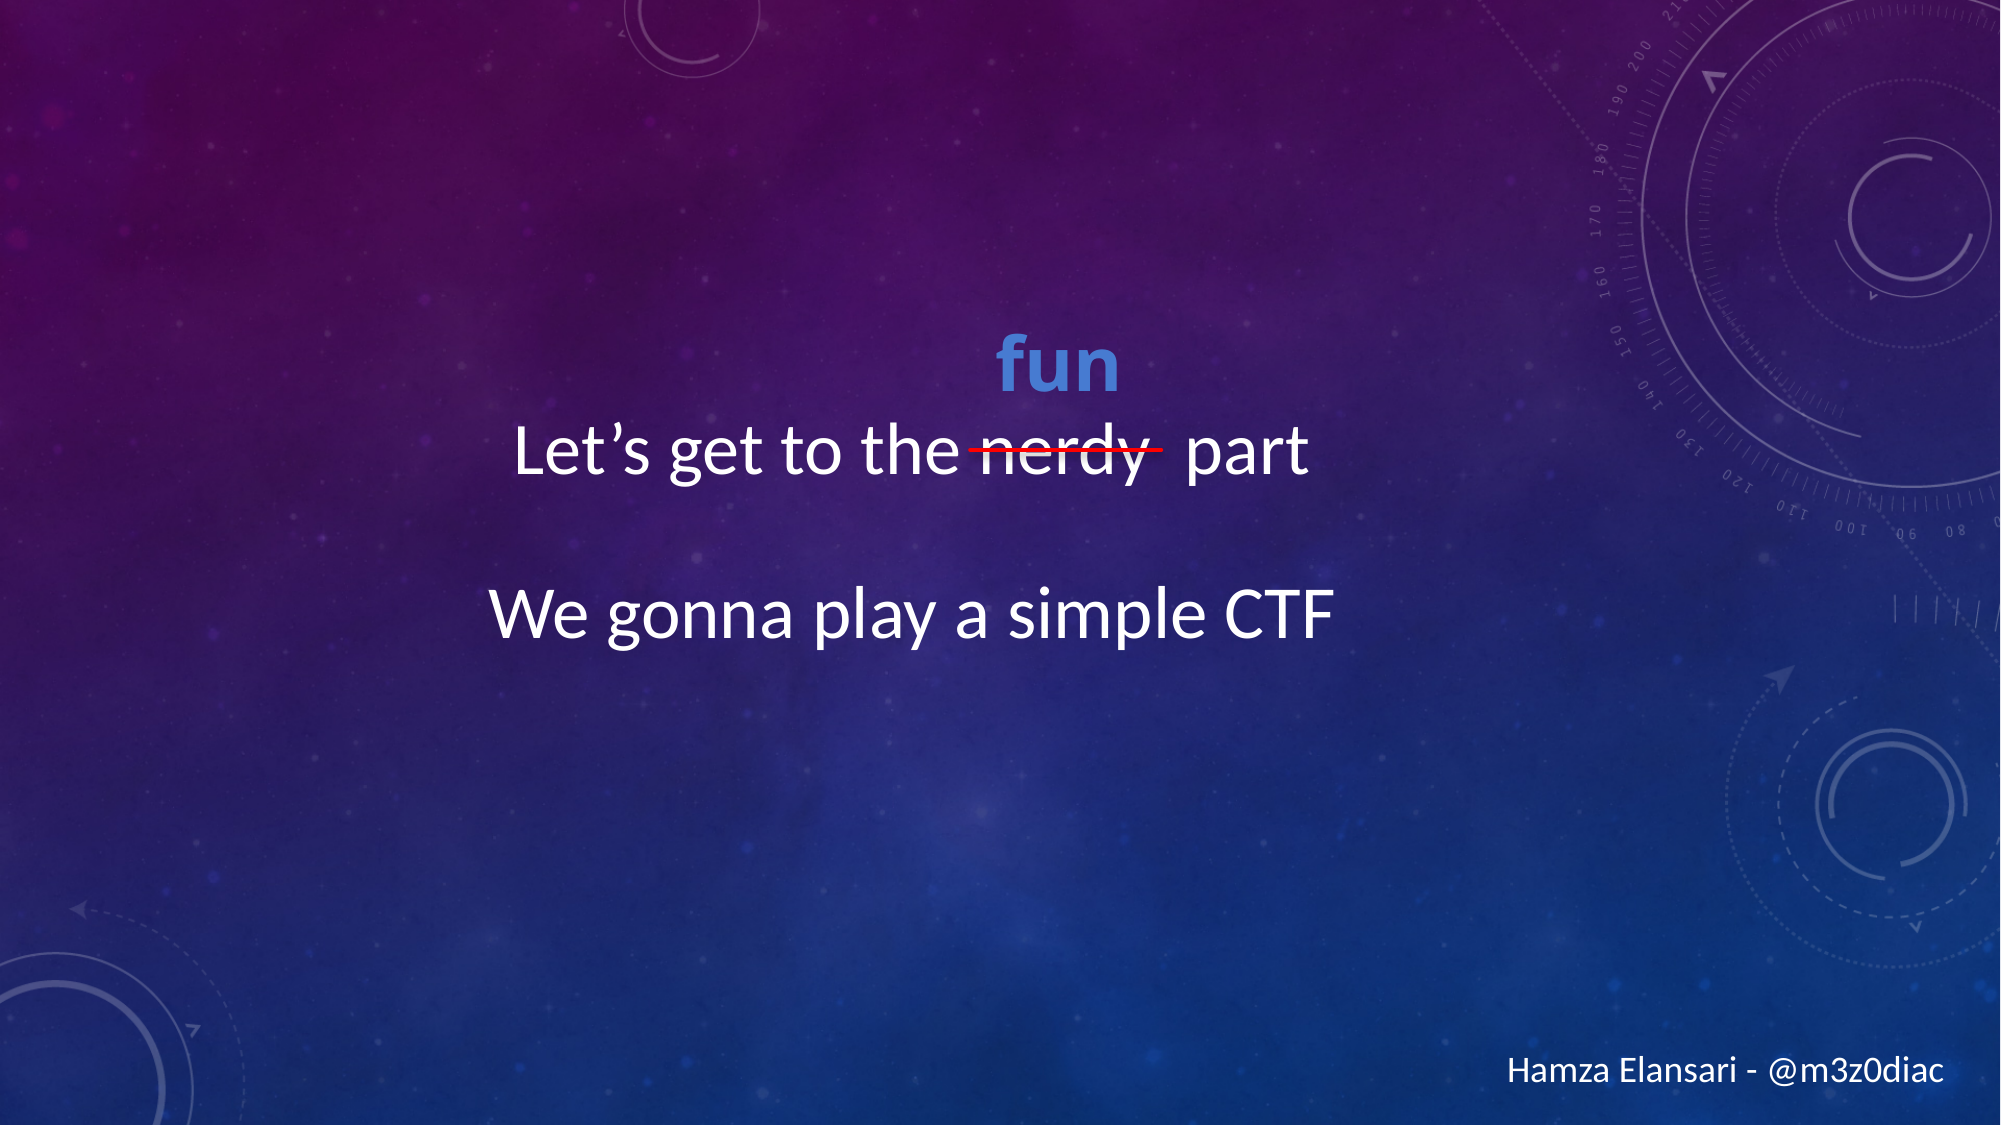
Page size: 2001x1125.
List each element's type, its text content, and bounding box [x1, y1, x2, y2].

text_box fun [980, 309, 1158, 364]
picture [0, 0, 2001, 1125]
text_box We gonna play a simple CTF [81, 364, 1744, 964]
text_box Hamza Elansari - @m3z0diac [1492, 1037, 1960, 1098]
